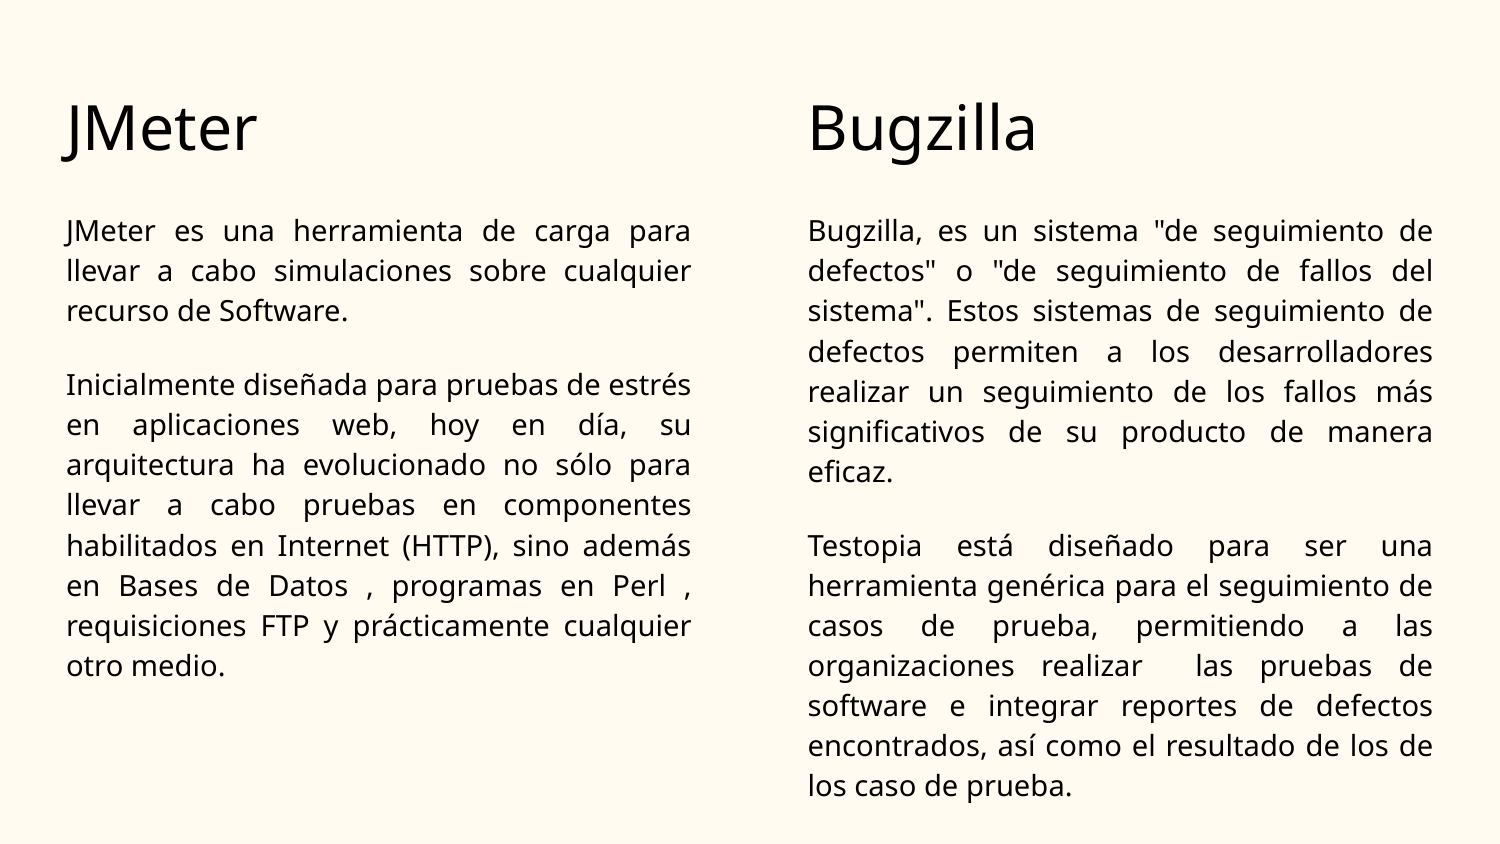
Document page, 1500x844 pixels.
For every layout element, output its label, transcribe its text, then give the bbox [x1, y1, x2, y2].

list Bugzilla, es un sistema "de seguimiento de defectos" o "de seguimiento de fallos del sistema". Estos sistemas de seguimiento de defectos permiten a los desarrolladores realizar un seguimiento de los fallos más significativos de su producto de manera eficaz. Testopia está diseñado para ser una herramienta genérica para el seguimiento de casos de prueba, permitiendo a las organizaciones realizar las pruebas de software e integrar reportes de defectos encontrados, así como el resultado de los de los caso de prueba. [792, 192, 1449, 750]
title Bugzilla [792, 72, 1449, 174]
list JMeter es una herramienta de carga para llevar a cabo simulaciones sobre cualquier recurso de Software. Inicialmente diseñada para pruebas de estrés en aplicaciones web, hoy en día, su arquitectura ha evolucionado no sólo para llevar a cabo pruebas en componentes habilitados en Internet (HTTP), sino además en Bases de Datos , programas en Perl , requisiciones FTP y prácticamente cualquier otro medio. [51, 192, 708, 750]
title JMeter [51, 72, 708, 174]
